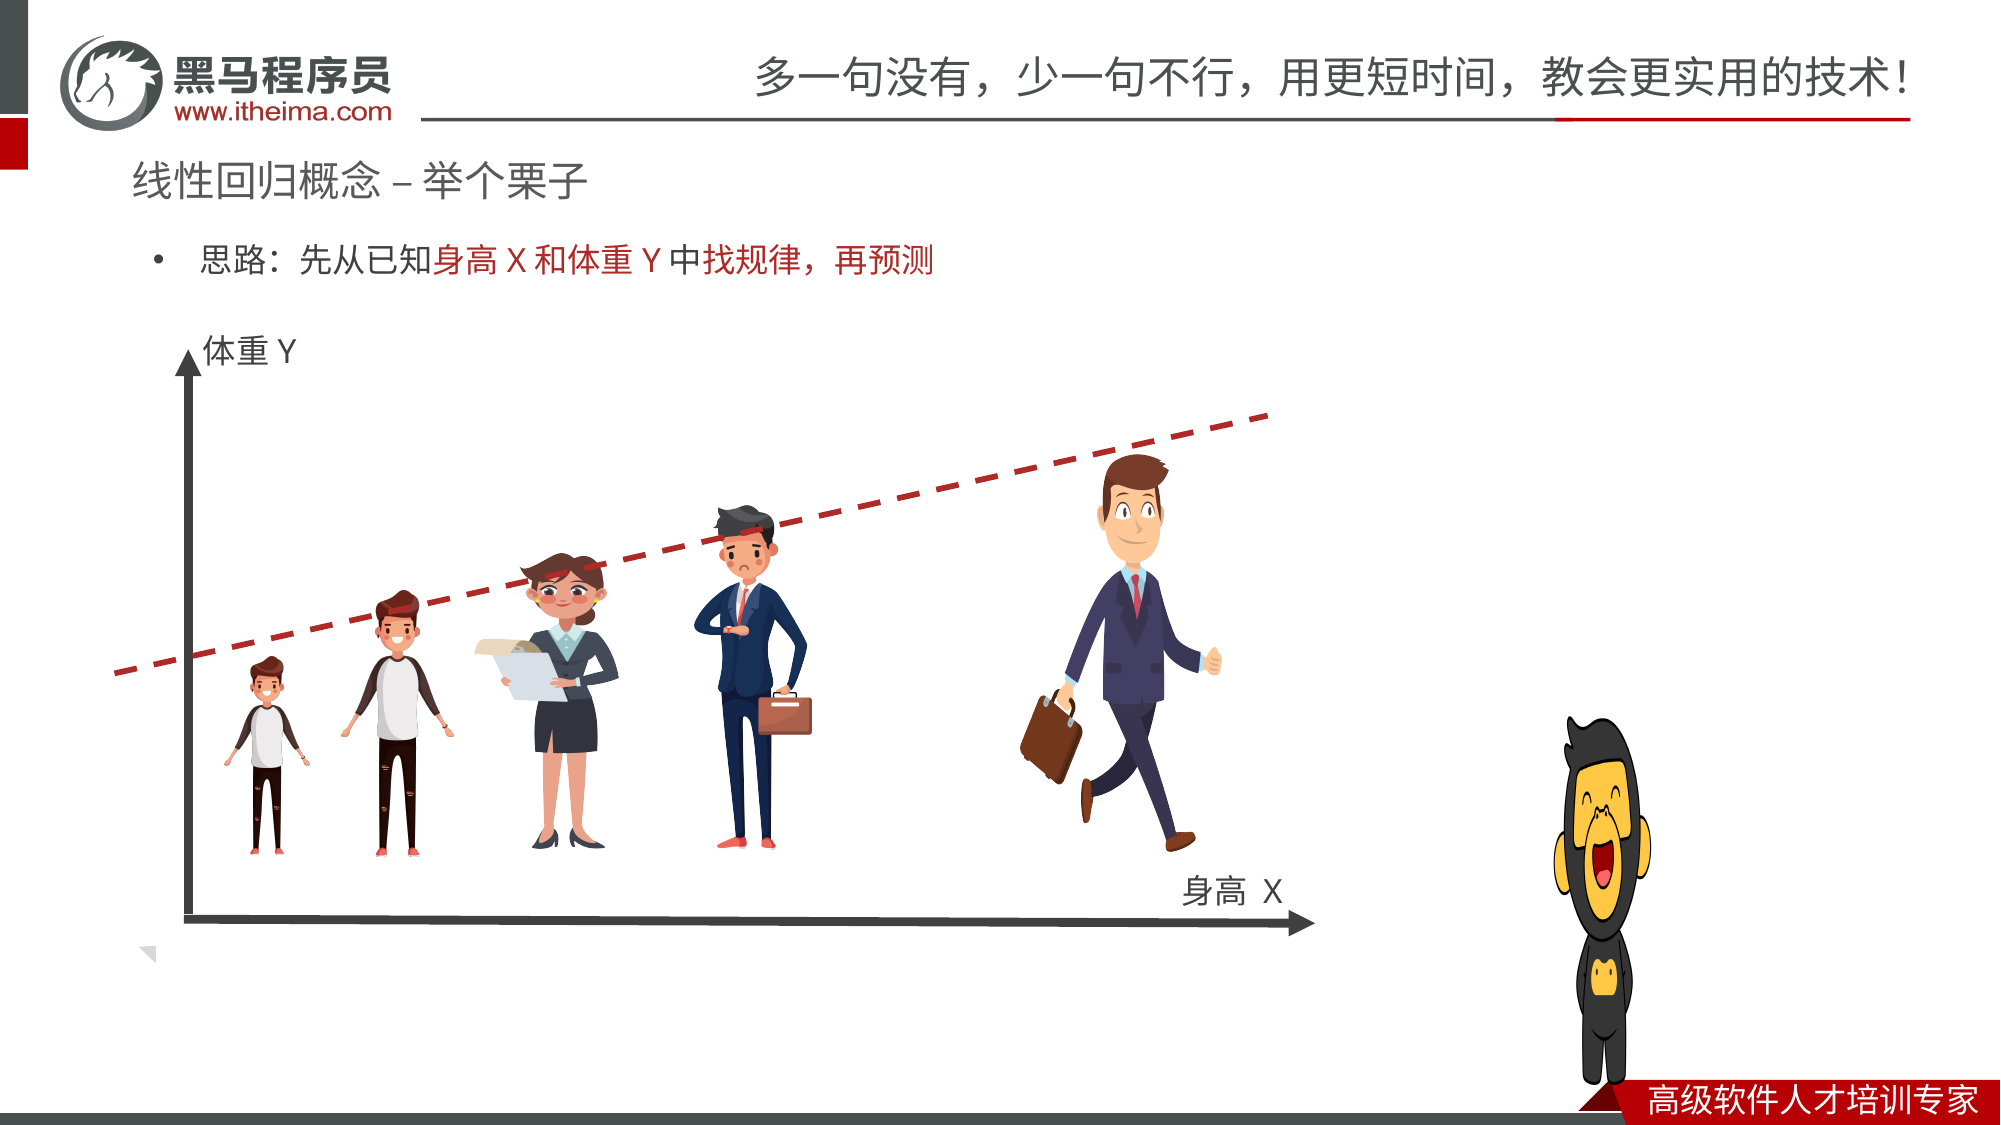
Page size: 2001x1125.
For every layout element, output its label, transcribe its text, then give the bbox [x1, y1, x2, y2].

picture [223, 674, 310, 856]
text_box 体重Y [188, 303, 333, 386]
picture [341, 674, 454, 857]
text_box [183, 918, 1316, 924]
text_box [136, 943, 159, 966]
picture [1019, 674, 1222, 853]
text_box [114, 415, 1268, 674]
picture [694, 674, 812, 850]
picture [14, 0, 453, 179]
picture [474, 674, 619, 850]
text_box 身高 X [1166, 843, 1364, 926]
title 线性回归概念 – 举个栗子 [116, 137, 1732, 223]
picture [1533, 695, 1670, 1094]
list 思路：先从已知身高X和体重Y中找规律，再预测 [138, 212, 1371, 294]
